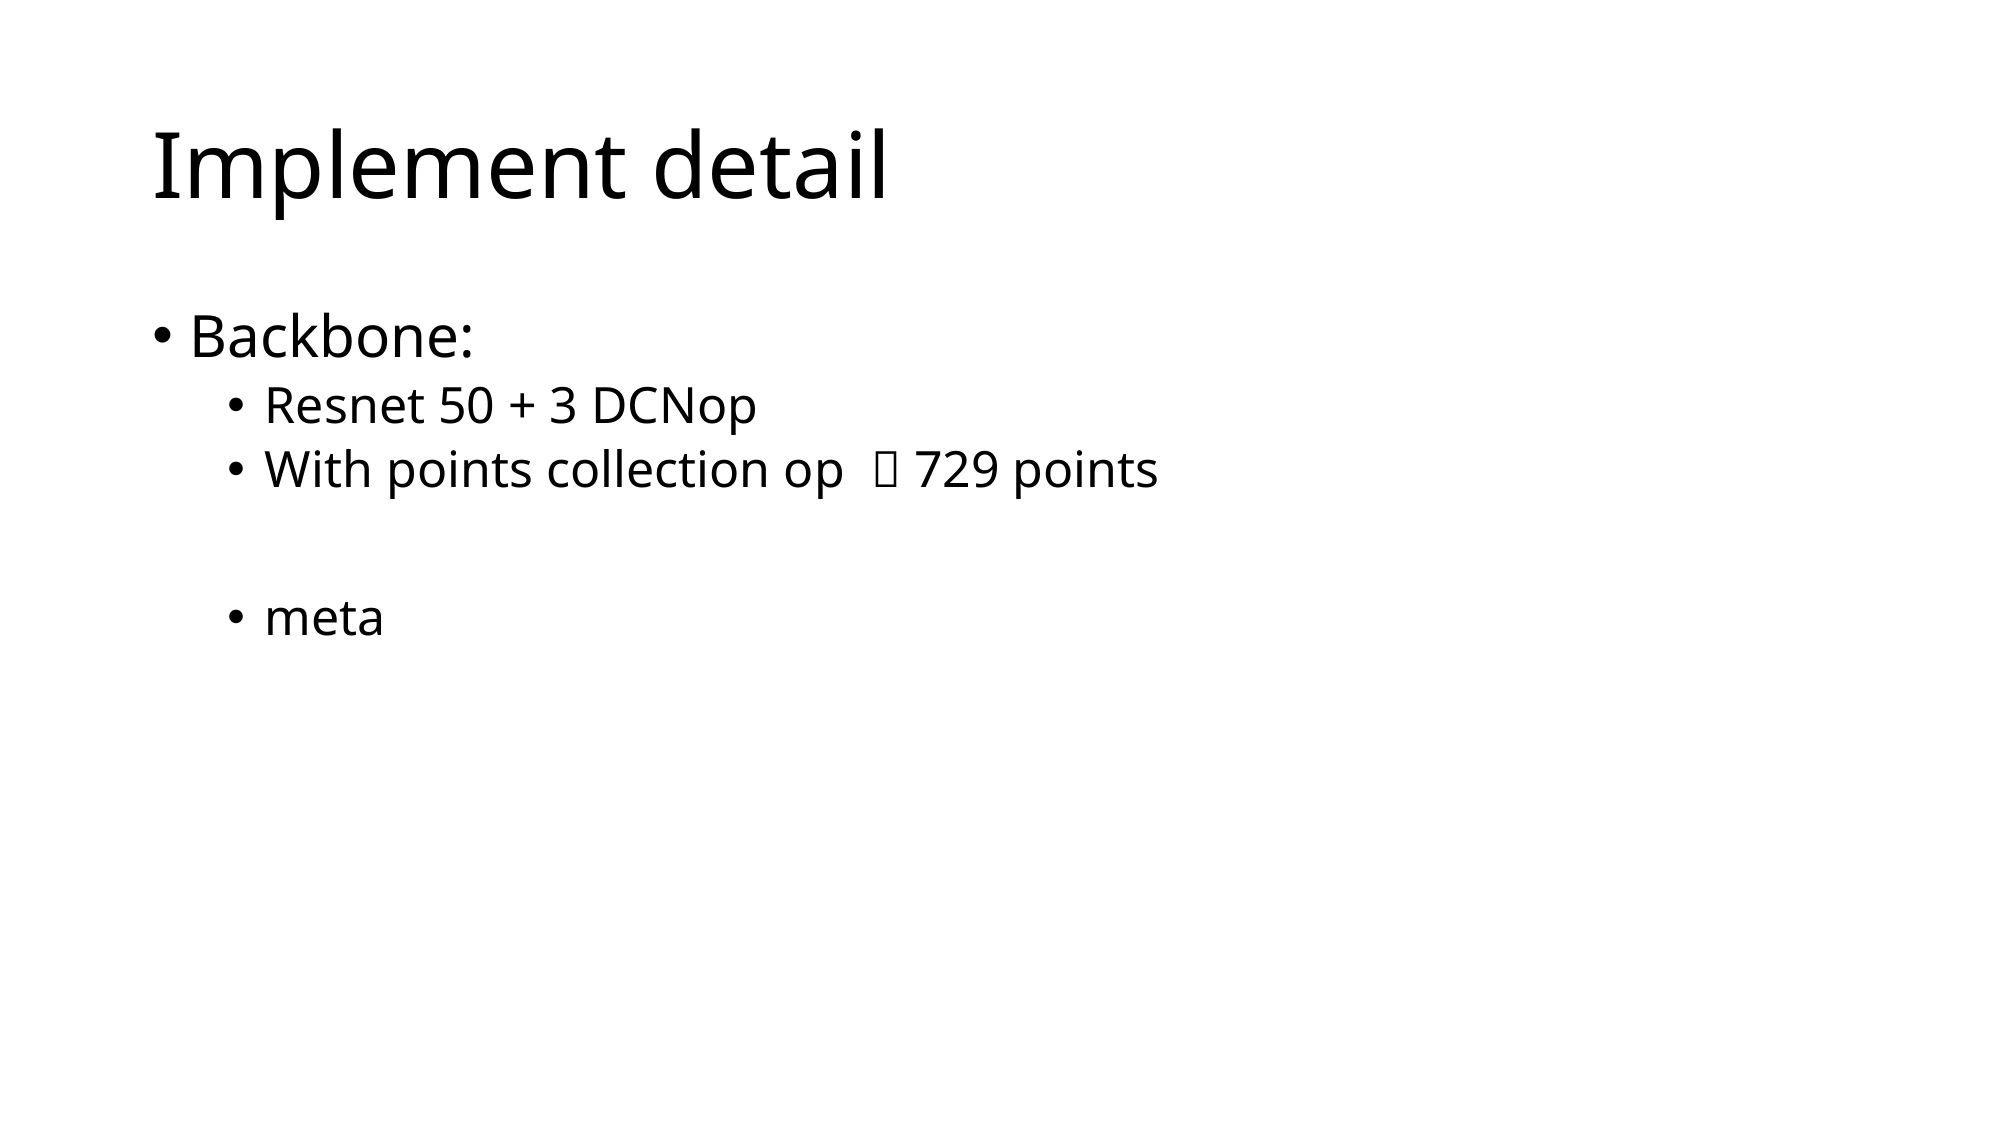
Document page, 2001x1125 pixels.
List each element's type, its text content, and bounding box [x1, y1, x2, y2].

list Backbone: Resnet 50 + 3 DCNop With points collection op  729 points meta [137, 299, 1863, 1014]
title Implement detail [137, 59, 1863, 278]
